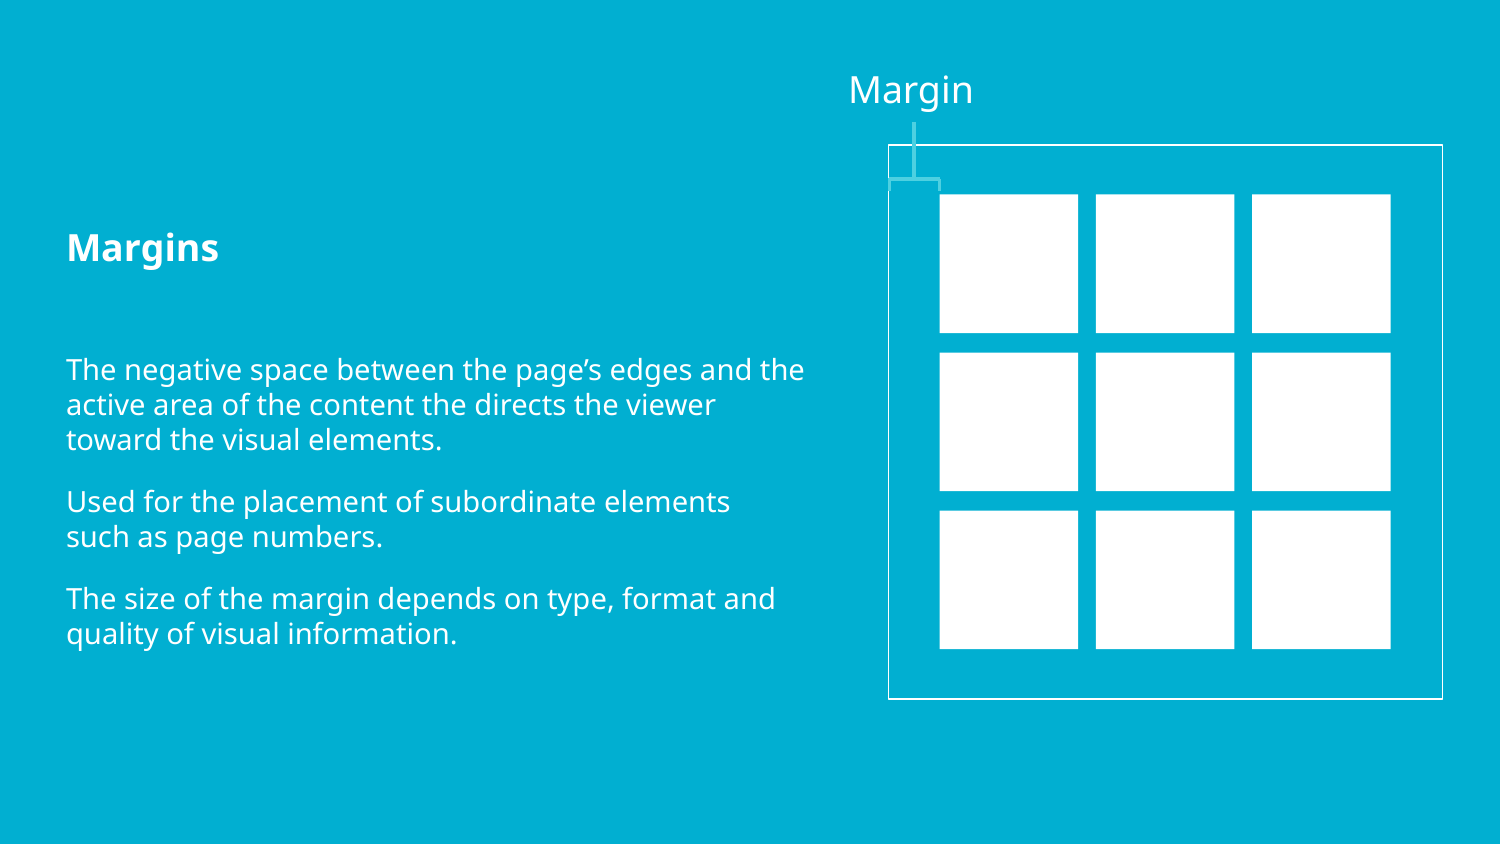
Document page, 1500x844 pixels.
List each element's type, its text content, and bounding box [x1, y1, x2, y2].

title Margin [815, 50, 1007, 152]
text_box [1095, 510, 1235, 650]
text_box [939, 352, 1079, 492]
text_box [939, 510, 1079, 650]
title Margins [51, 209, 770, 310]
text_box [1252, 510, 1391, 650]
text_box [1252, 194, 1391, 334]
text_box [1252, 352, 1391, 492]
text_box [1095, 194, 1235, 334]
text_box [939, 194, 1079, 334]
text_box [1095, 352, 1235, 492]
list The negative space between the page’s edges and the active area of the content the directs the viewer toward the visual elements. Used for the placement of subordinate elements such as page numbers. The size of the margin depends on type, format and quality of visual information. [51, 336, 835, 668]
text_box [888, 144, 1443, 699]
